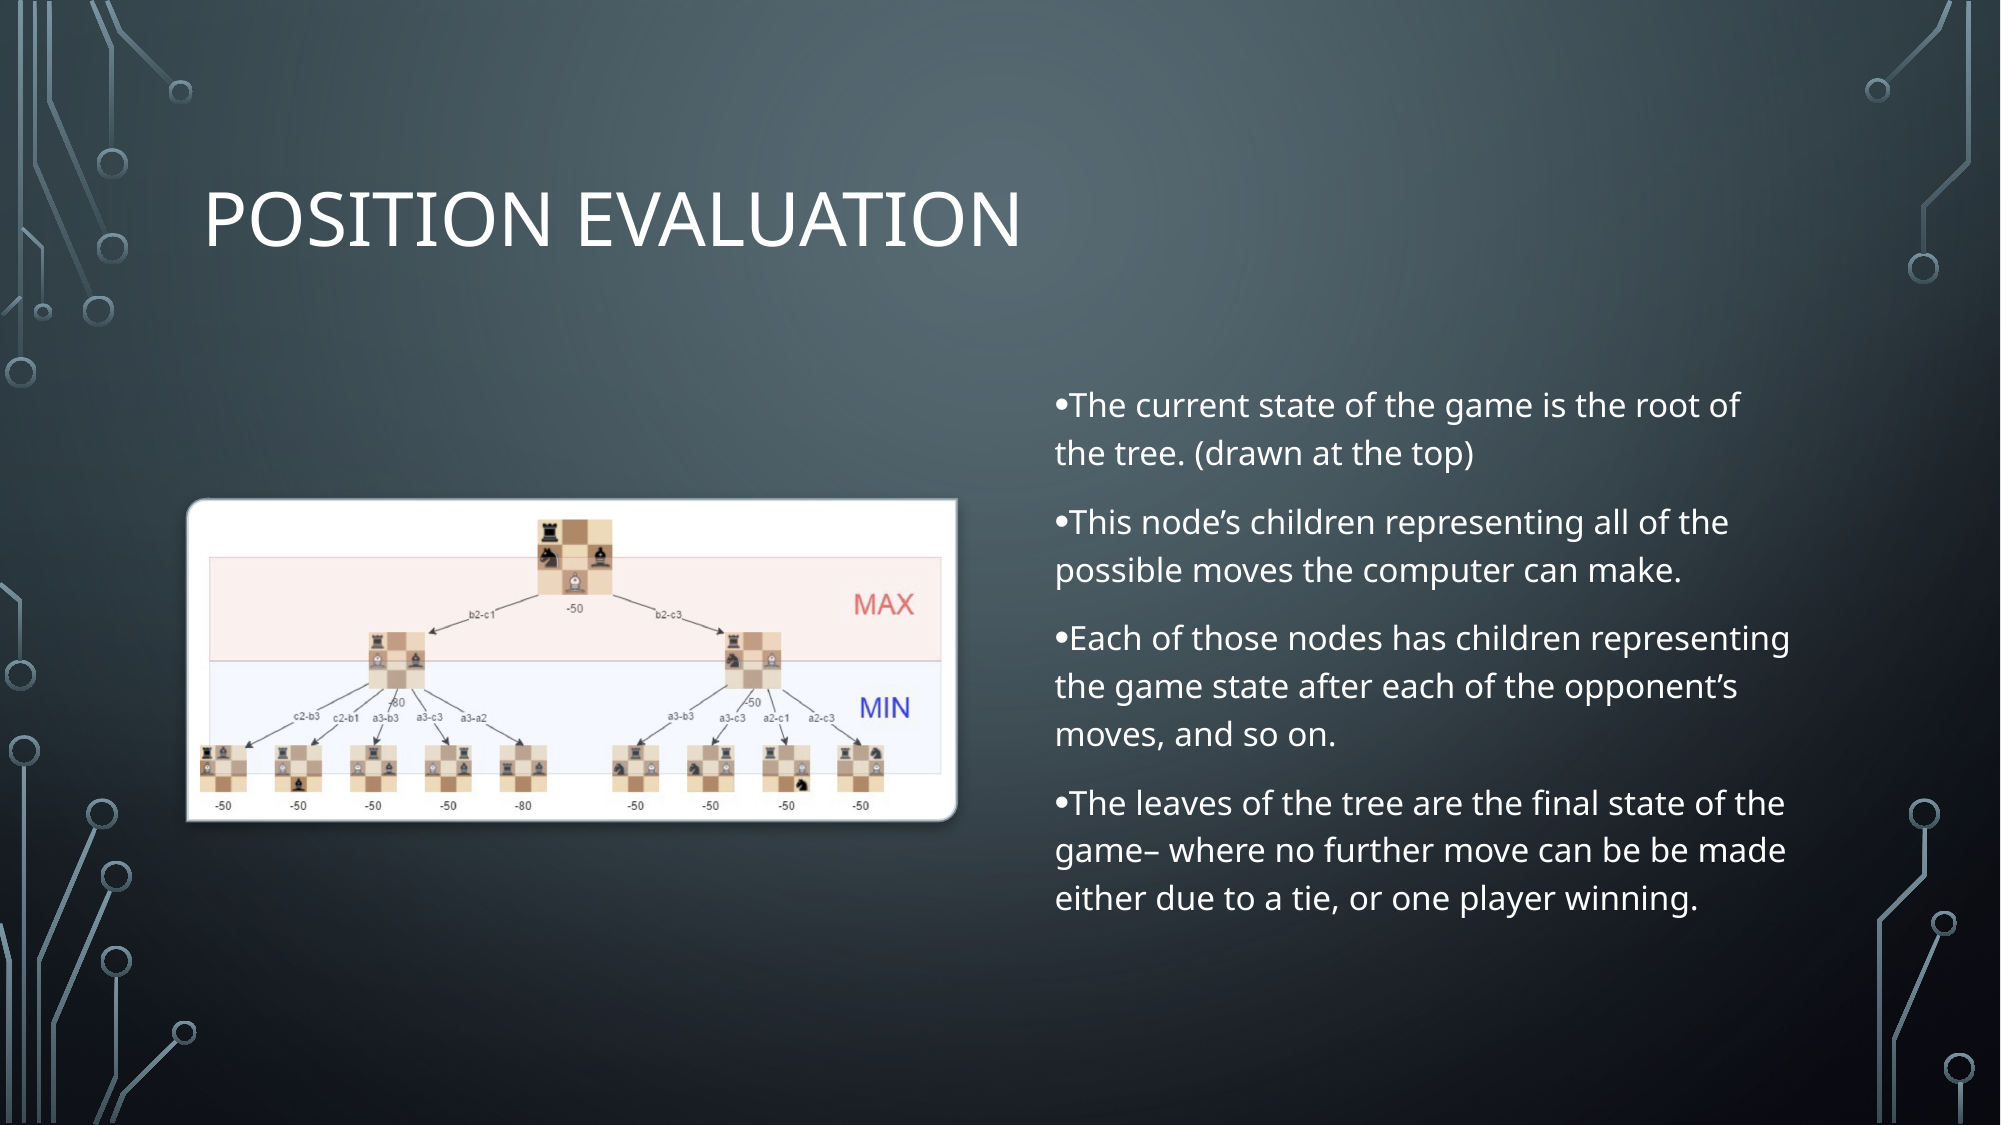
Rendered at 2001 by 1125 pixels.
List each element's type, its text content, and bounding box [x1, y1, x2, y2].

picture [186, 499, 957, 821]
title Position evaluation [187, 101, 1813, 344]
list The current state of the game is the root of the tree. (drawn at the top) This node’s children representing all of the possible moves the computer can make. Each of those nodes has children representing the game state after each of the opponent’s moves, and so on. The leaves of the tree are the final state of the game– where no further move can be be made either due to a tie, or one player winning. [1039, 369, 1813, 950]
